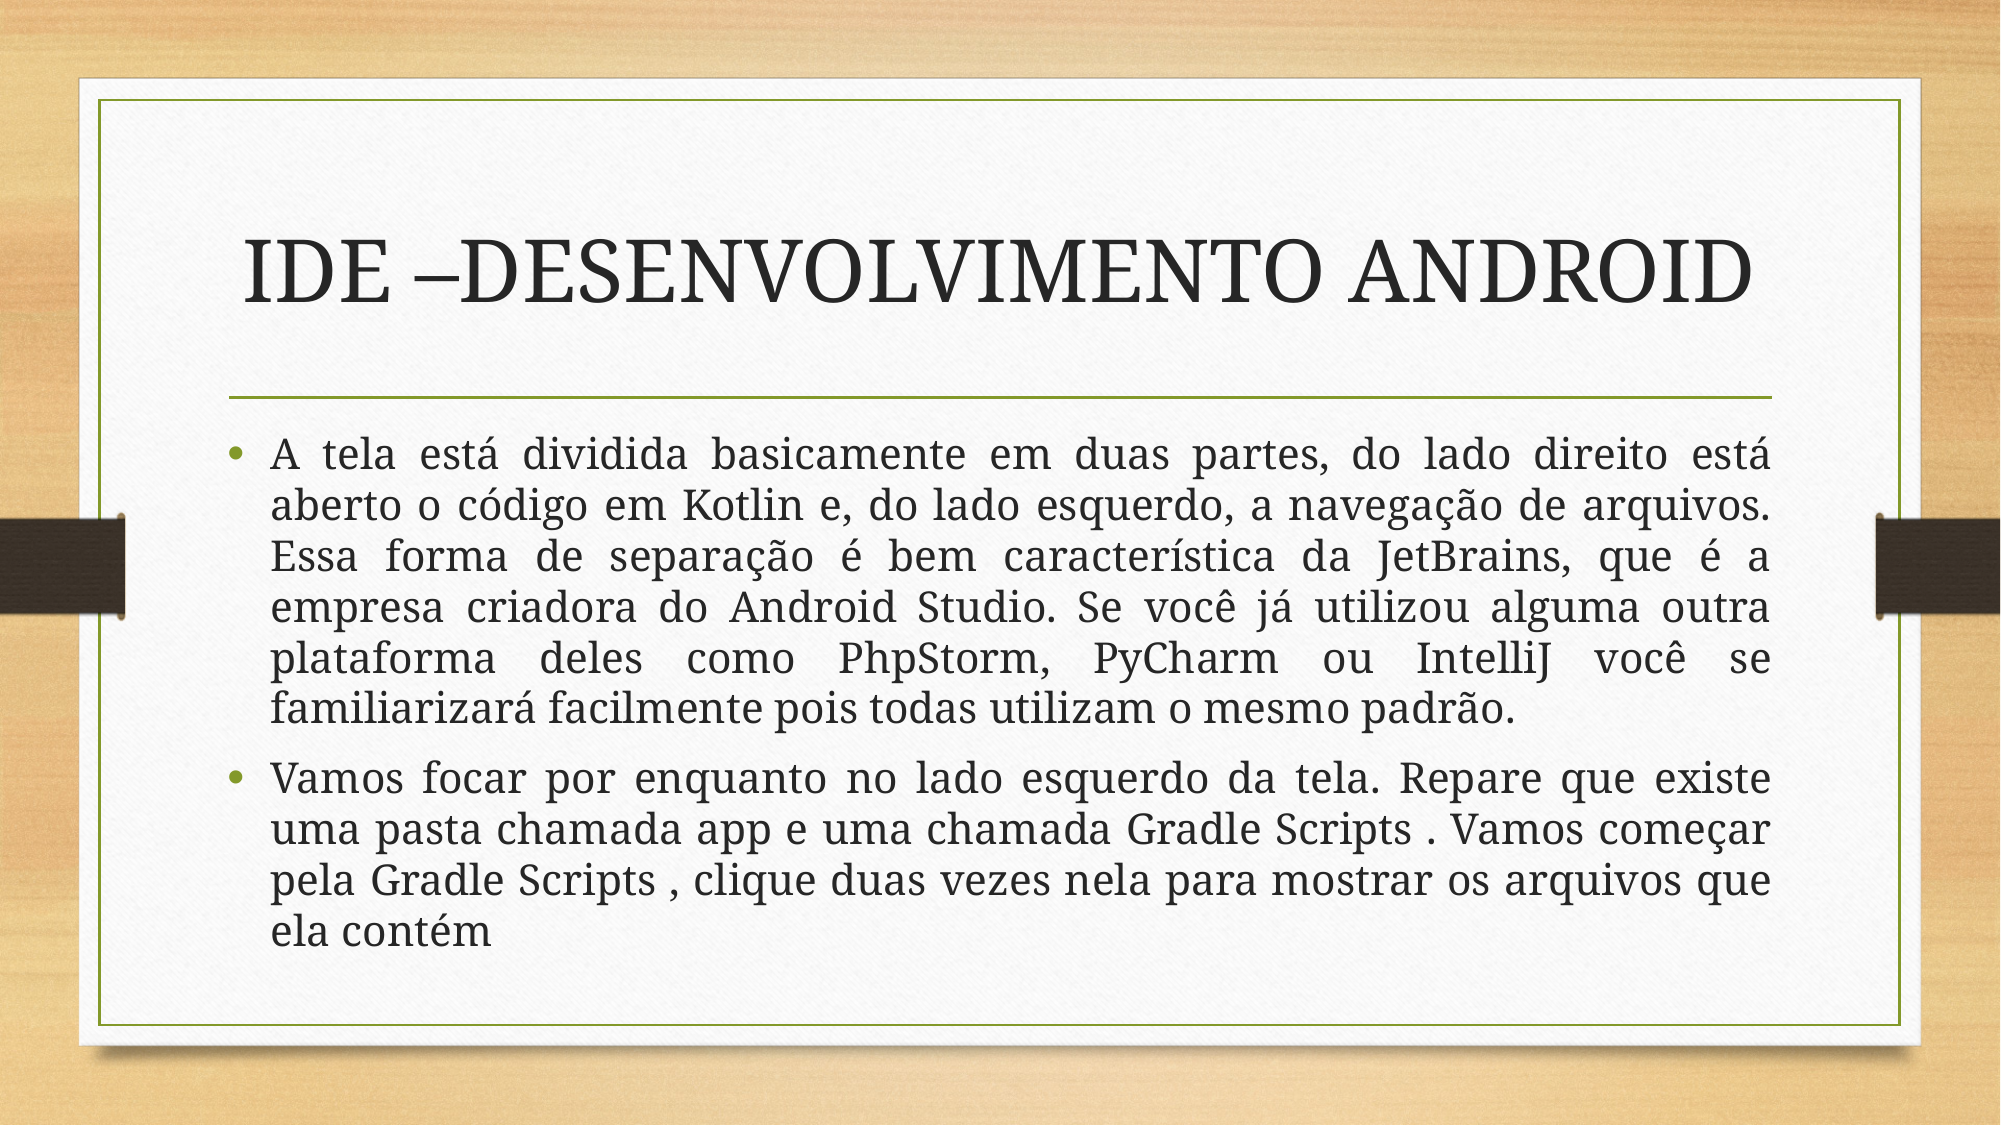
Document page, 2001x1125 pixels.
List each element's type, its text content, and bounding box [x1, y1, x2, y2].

picture [0, 0, 2001, 1125]
title IDE –DESENVOLVIMENTO ANDROID [212, 161, 1788, 375]
list A tela está dividida basicamente em duas partes, do lado direito está aberto o código em Kotlin e, do lado esquerdo, a navegação de arquivos. Essa forma de separação é bem característica da JetBrains, que é a empresa criadora do Android Studio. Se você já utilizou alguma outra plataforma deles como PhpStorm, PyCharm ou IntelliJ você se familiarizará facilmente pois todas utilizam o mesmo padrão. Vamos focar por enquanto no lado esquerdo da tela. Repare que existe uma pasta chamada app e uma chamada Gradle Scripts . Vamos começar pela Gradle Scripts , clique duas vezes nela para mostrar os arquivos que ela contém [212, 419, 1788, 964]
